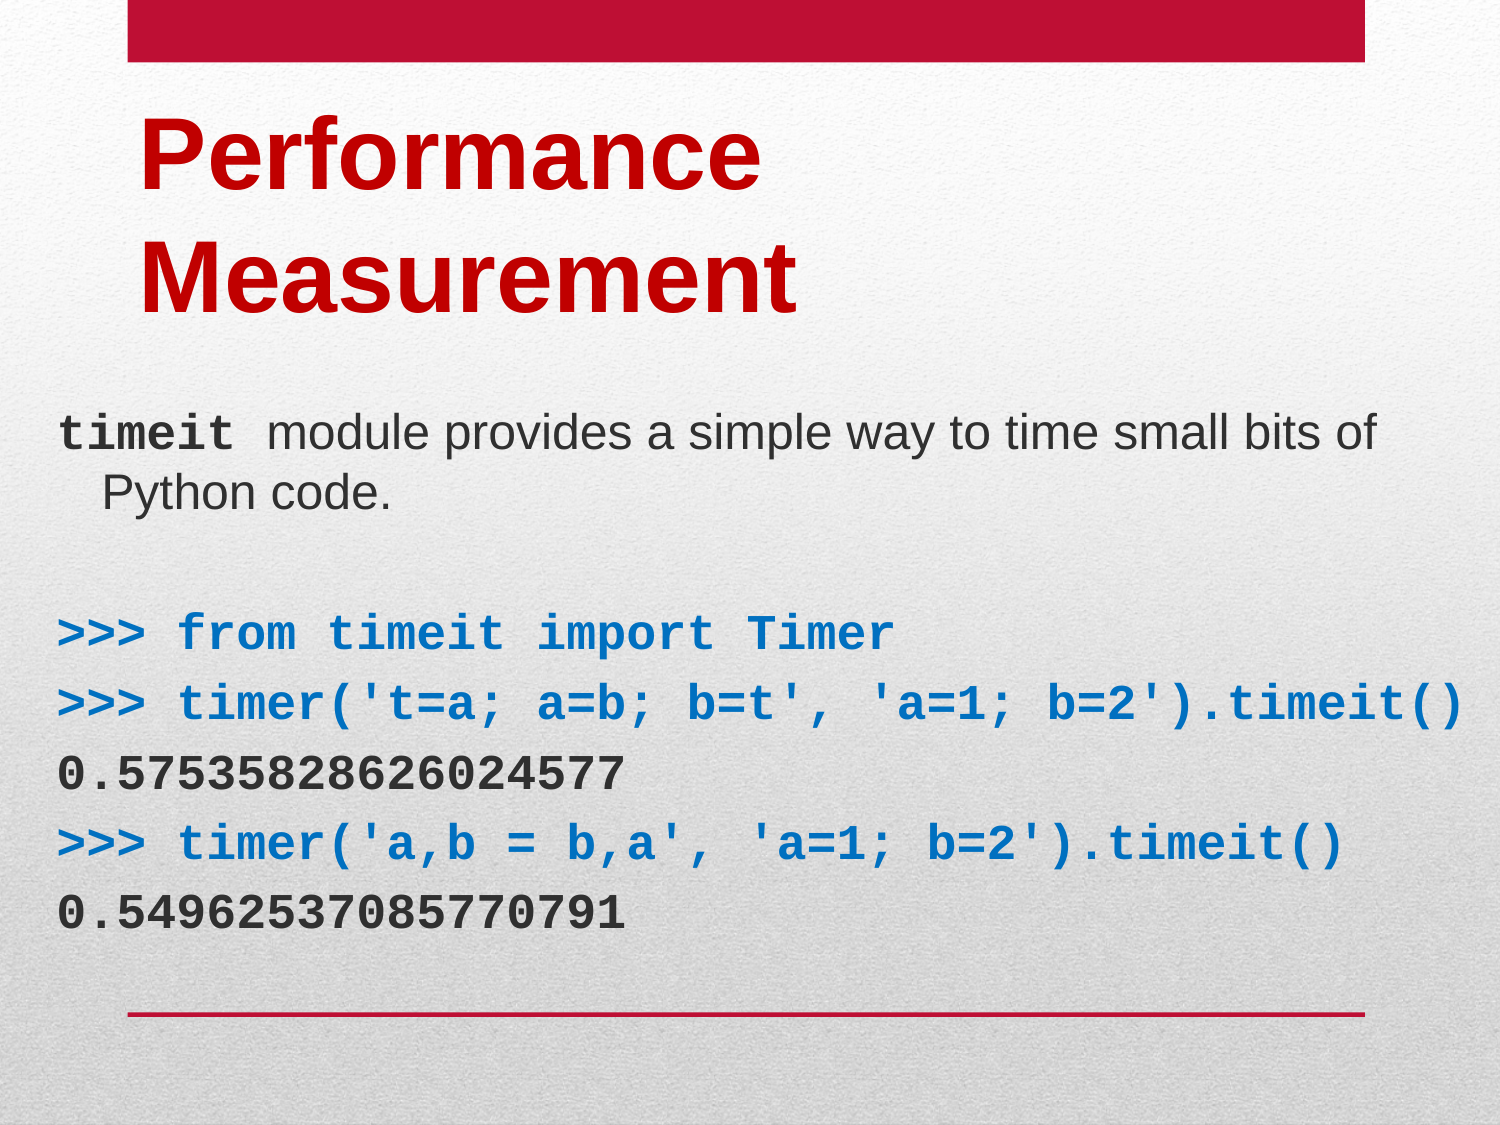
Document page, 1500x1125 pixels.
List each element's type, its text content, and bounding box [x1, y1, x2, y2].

list timeit module provides a simple way to time small bits of Python code. >>> from timeit import Timer >>> timer('t=a; a=b; b=t', 'a=1; b=2').timeit() 0.57535828626024577 >>> timer('a,b = b,a', 'a=1; b=2').timeit() 0.54962537085770791 [41, 385, 1500, 1023]
title Performance Measurement [123, 78, 1237, 341]
